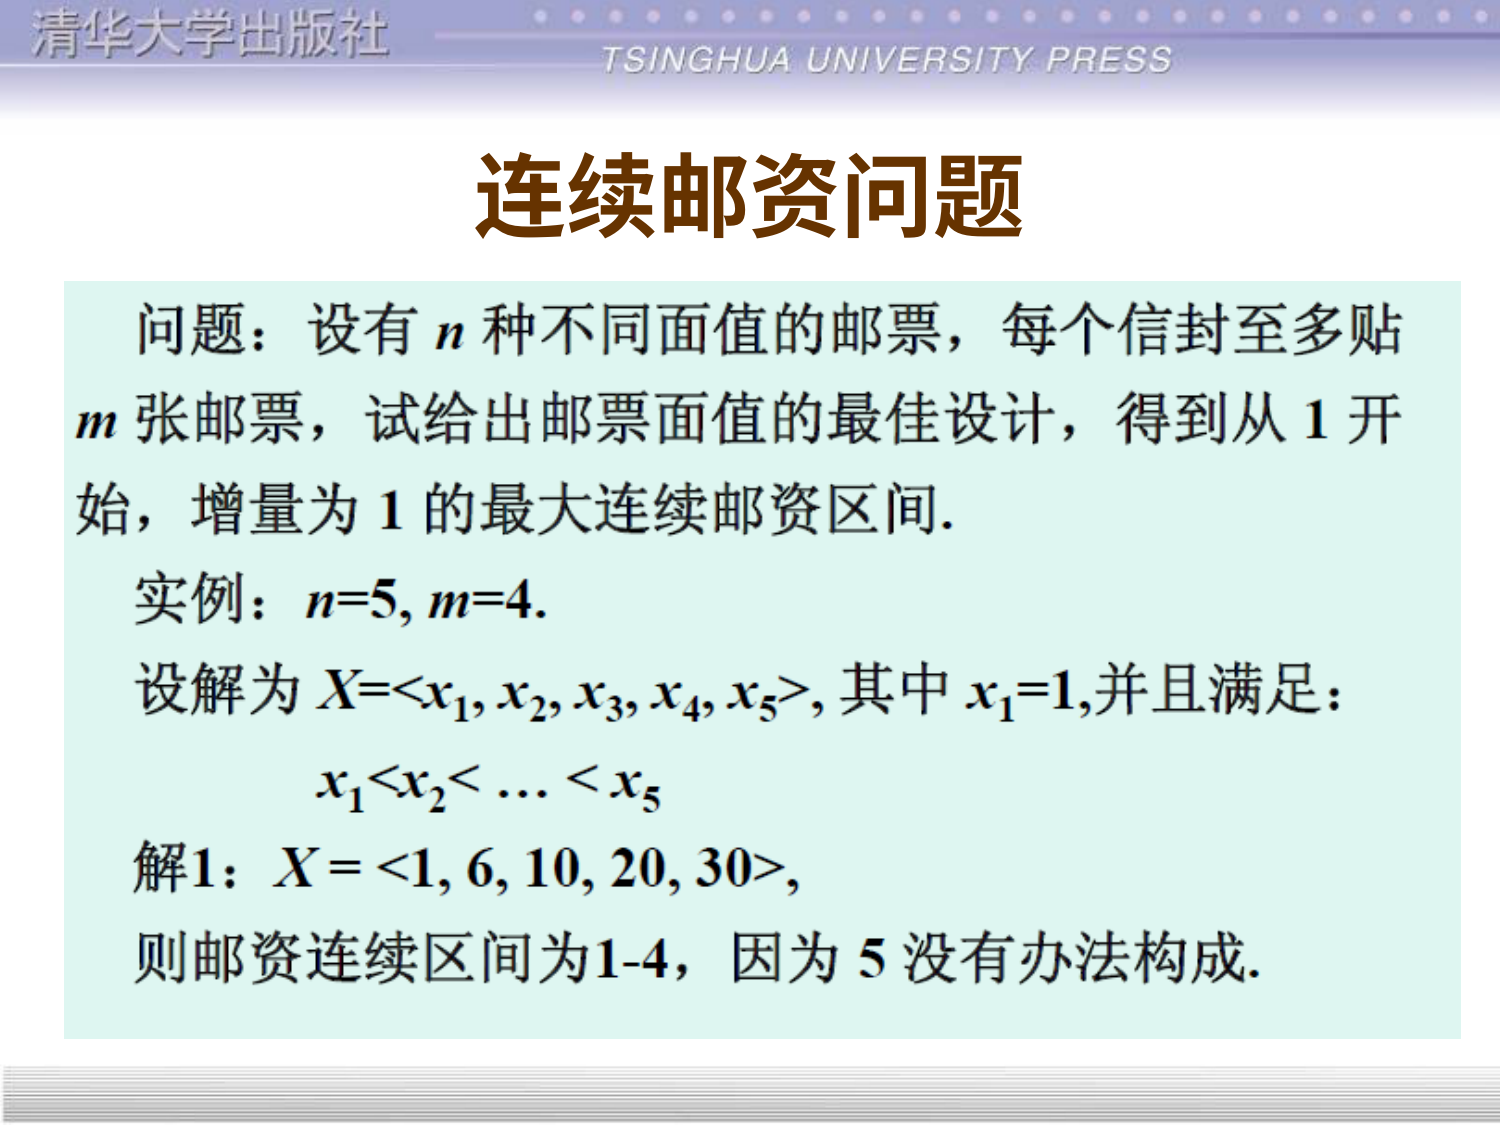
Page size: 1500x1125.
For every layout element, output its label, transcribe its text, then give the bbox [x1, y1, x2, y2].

picture [0, 0, 1500, 1125]
title 连续邮资问题 [112, 99, 1388, 280]
